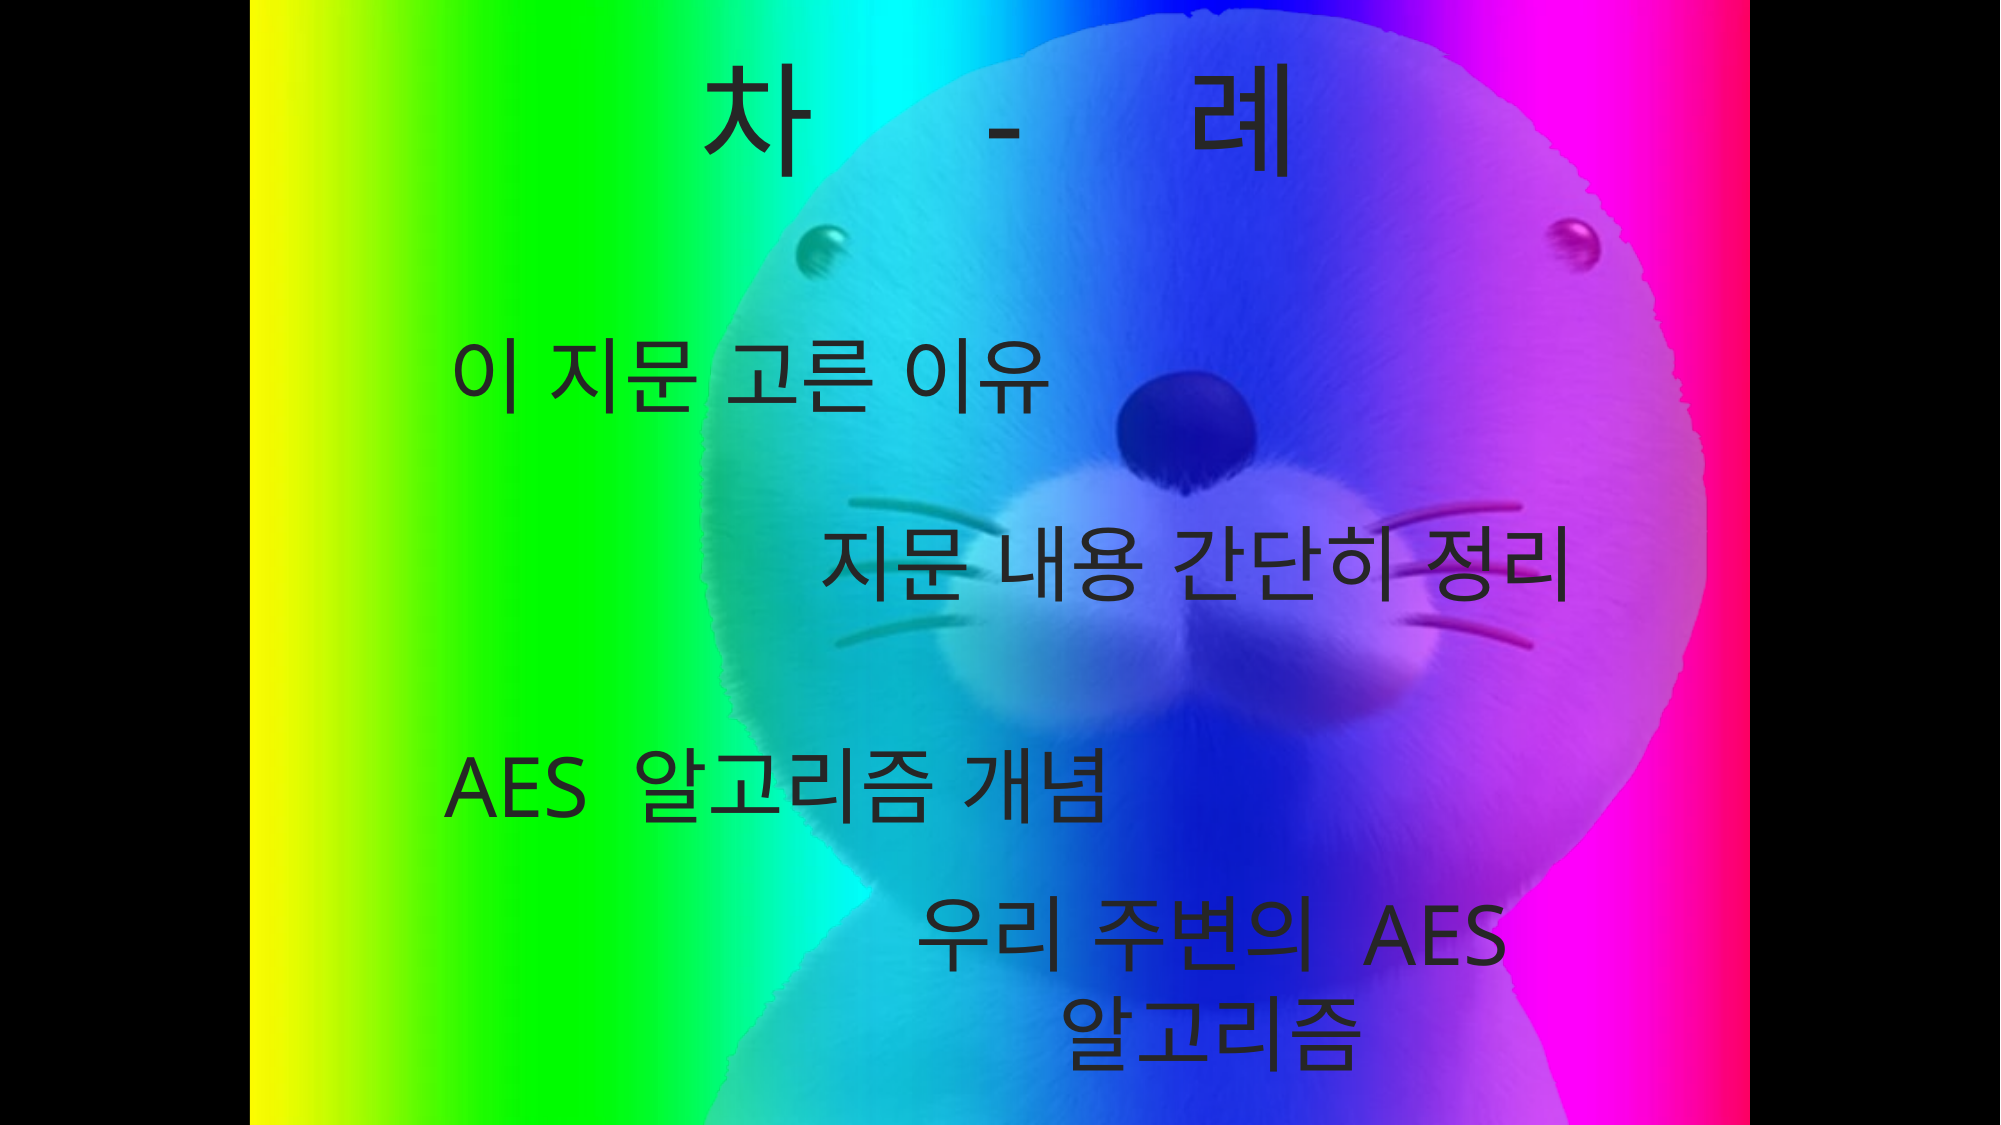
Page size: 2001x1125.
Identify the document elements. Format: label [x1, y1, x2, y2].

picture [0, 0, 1750, 1125]
